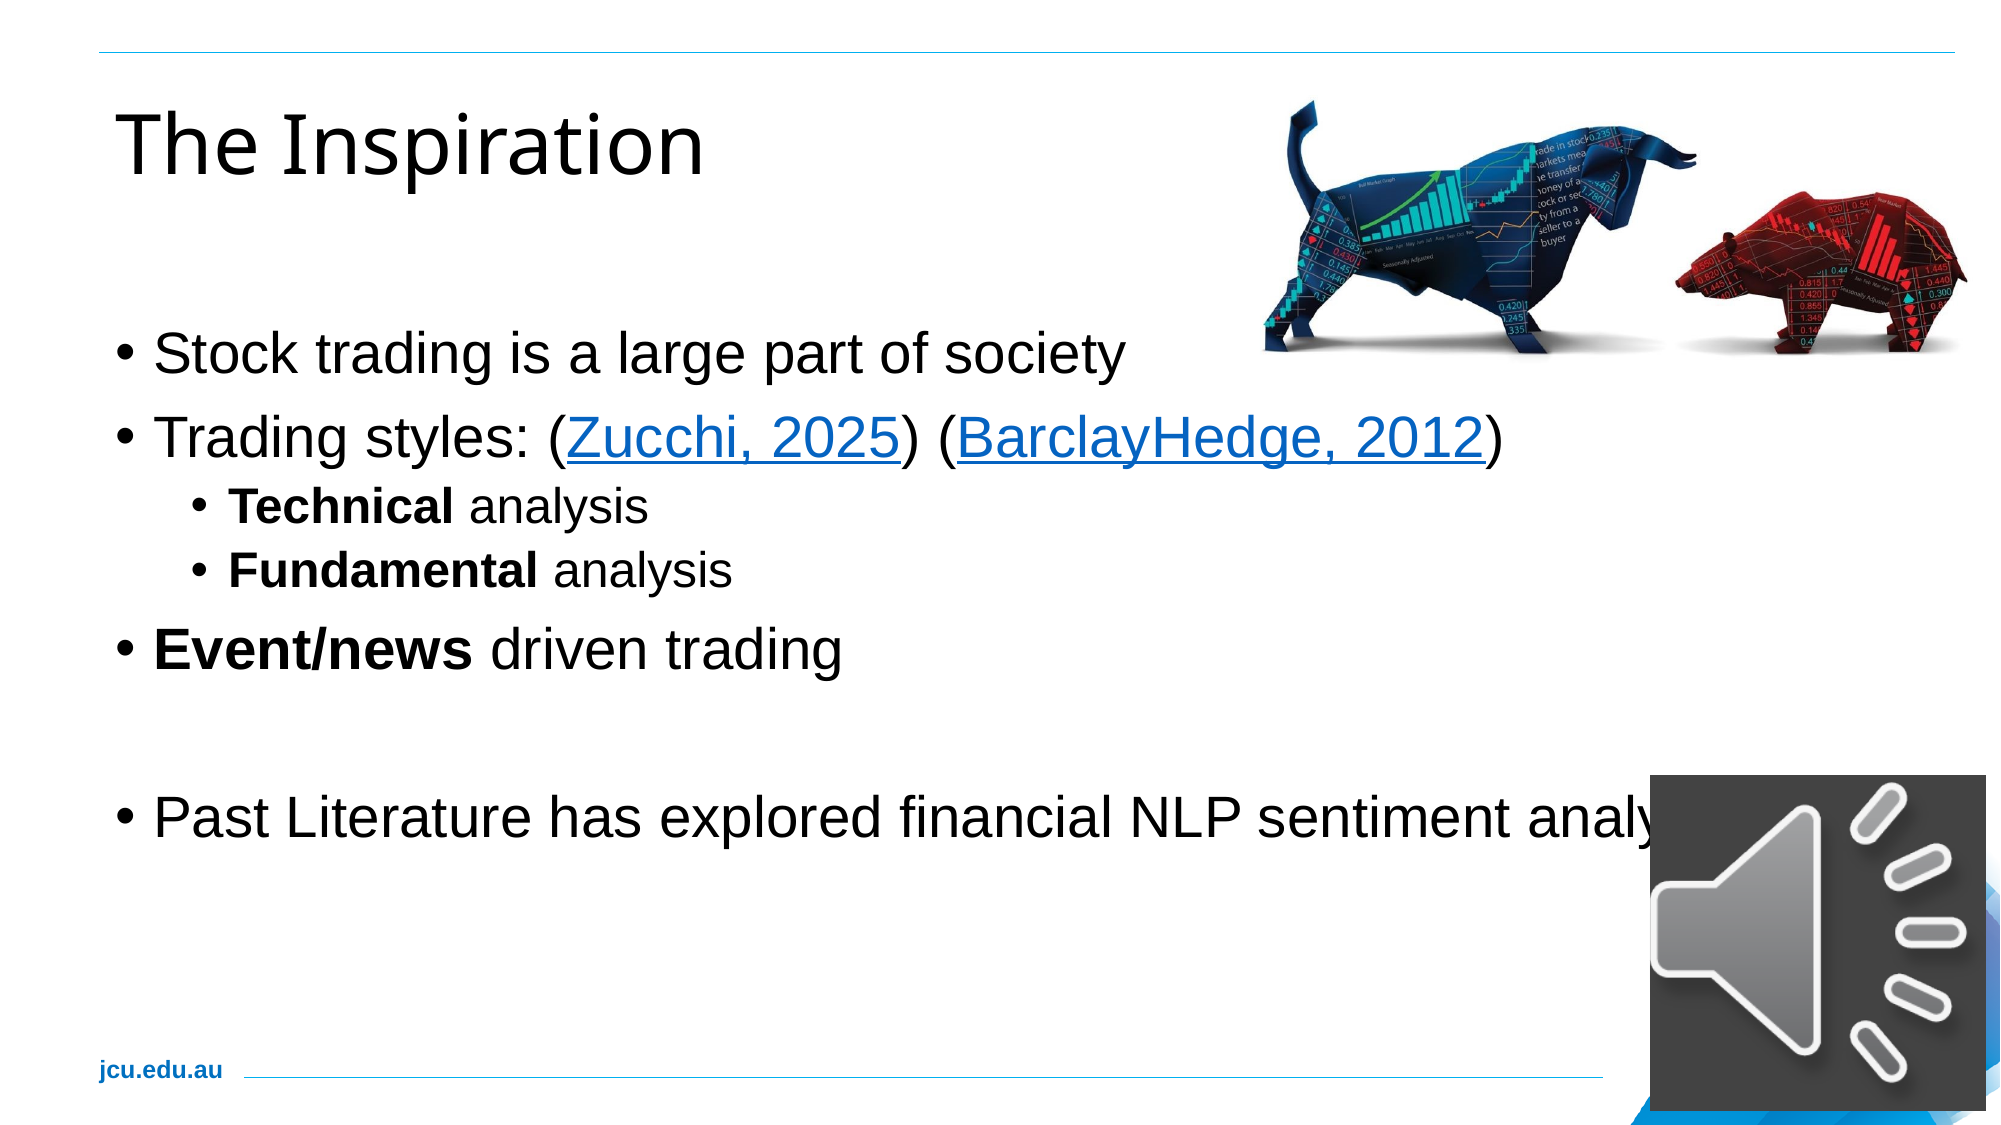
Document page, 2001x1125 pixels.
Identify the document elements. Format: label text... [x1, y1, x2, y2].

list Stock trading is a large part of society Trading styles: (Zucchi, 2025) (BarclayHedge, 2012) Technical analysis Fundamental analysis Event/news driven trading Past Literature has explored financial NLP sentiment analysis [100, 315, 1843, 1014]
picture [1250, 95, 1977, 364]
title The Inspiration [100, 95, 1250, 278]
picture [1623, 773, 2000, 1125]
